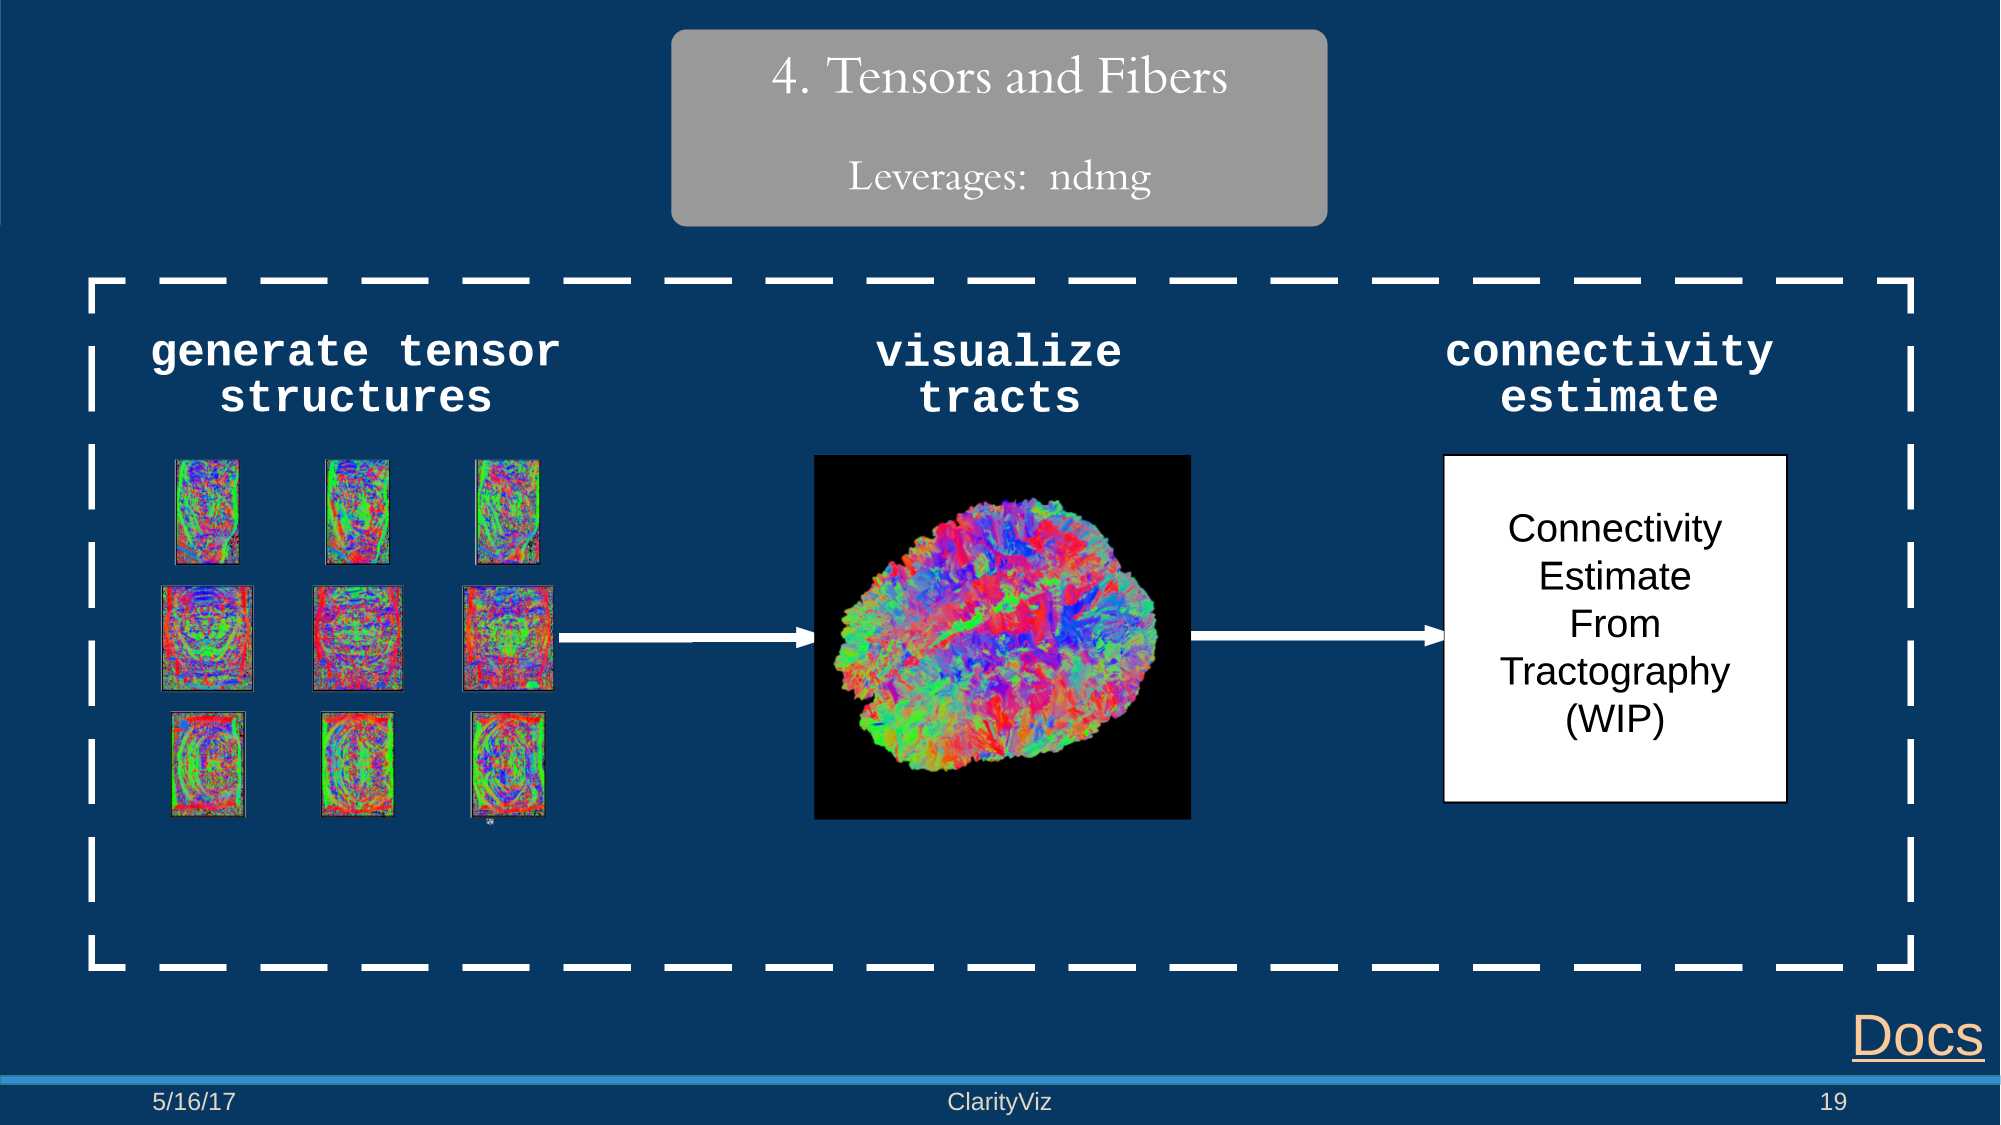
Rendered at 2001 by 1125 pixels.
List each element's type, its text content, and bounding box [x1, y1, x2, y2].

footer ClarityViz [662, 1075, 1338, 1125]
slide_number 19 [1412, 1075, 1863, 1125]
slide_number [137, 1075, 588, 1125]
text_box Docs [1759, 986, 2000, 1076]
picture [0, 0, 1999, 976]
